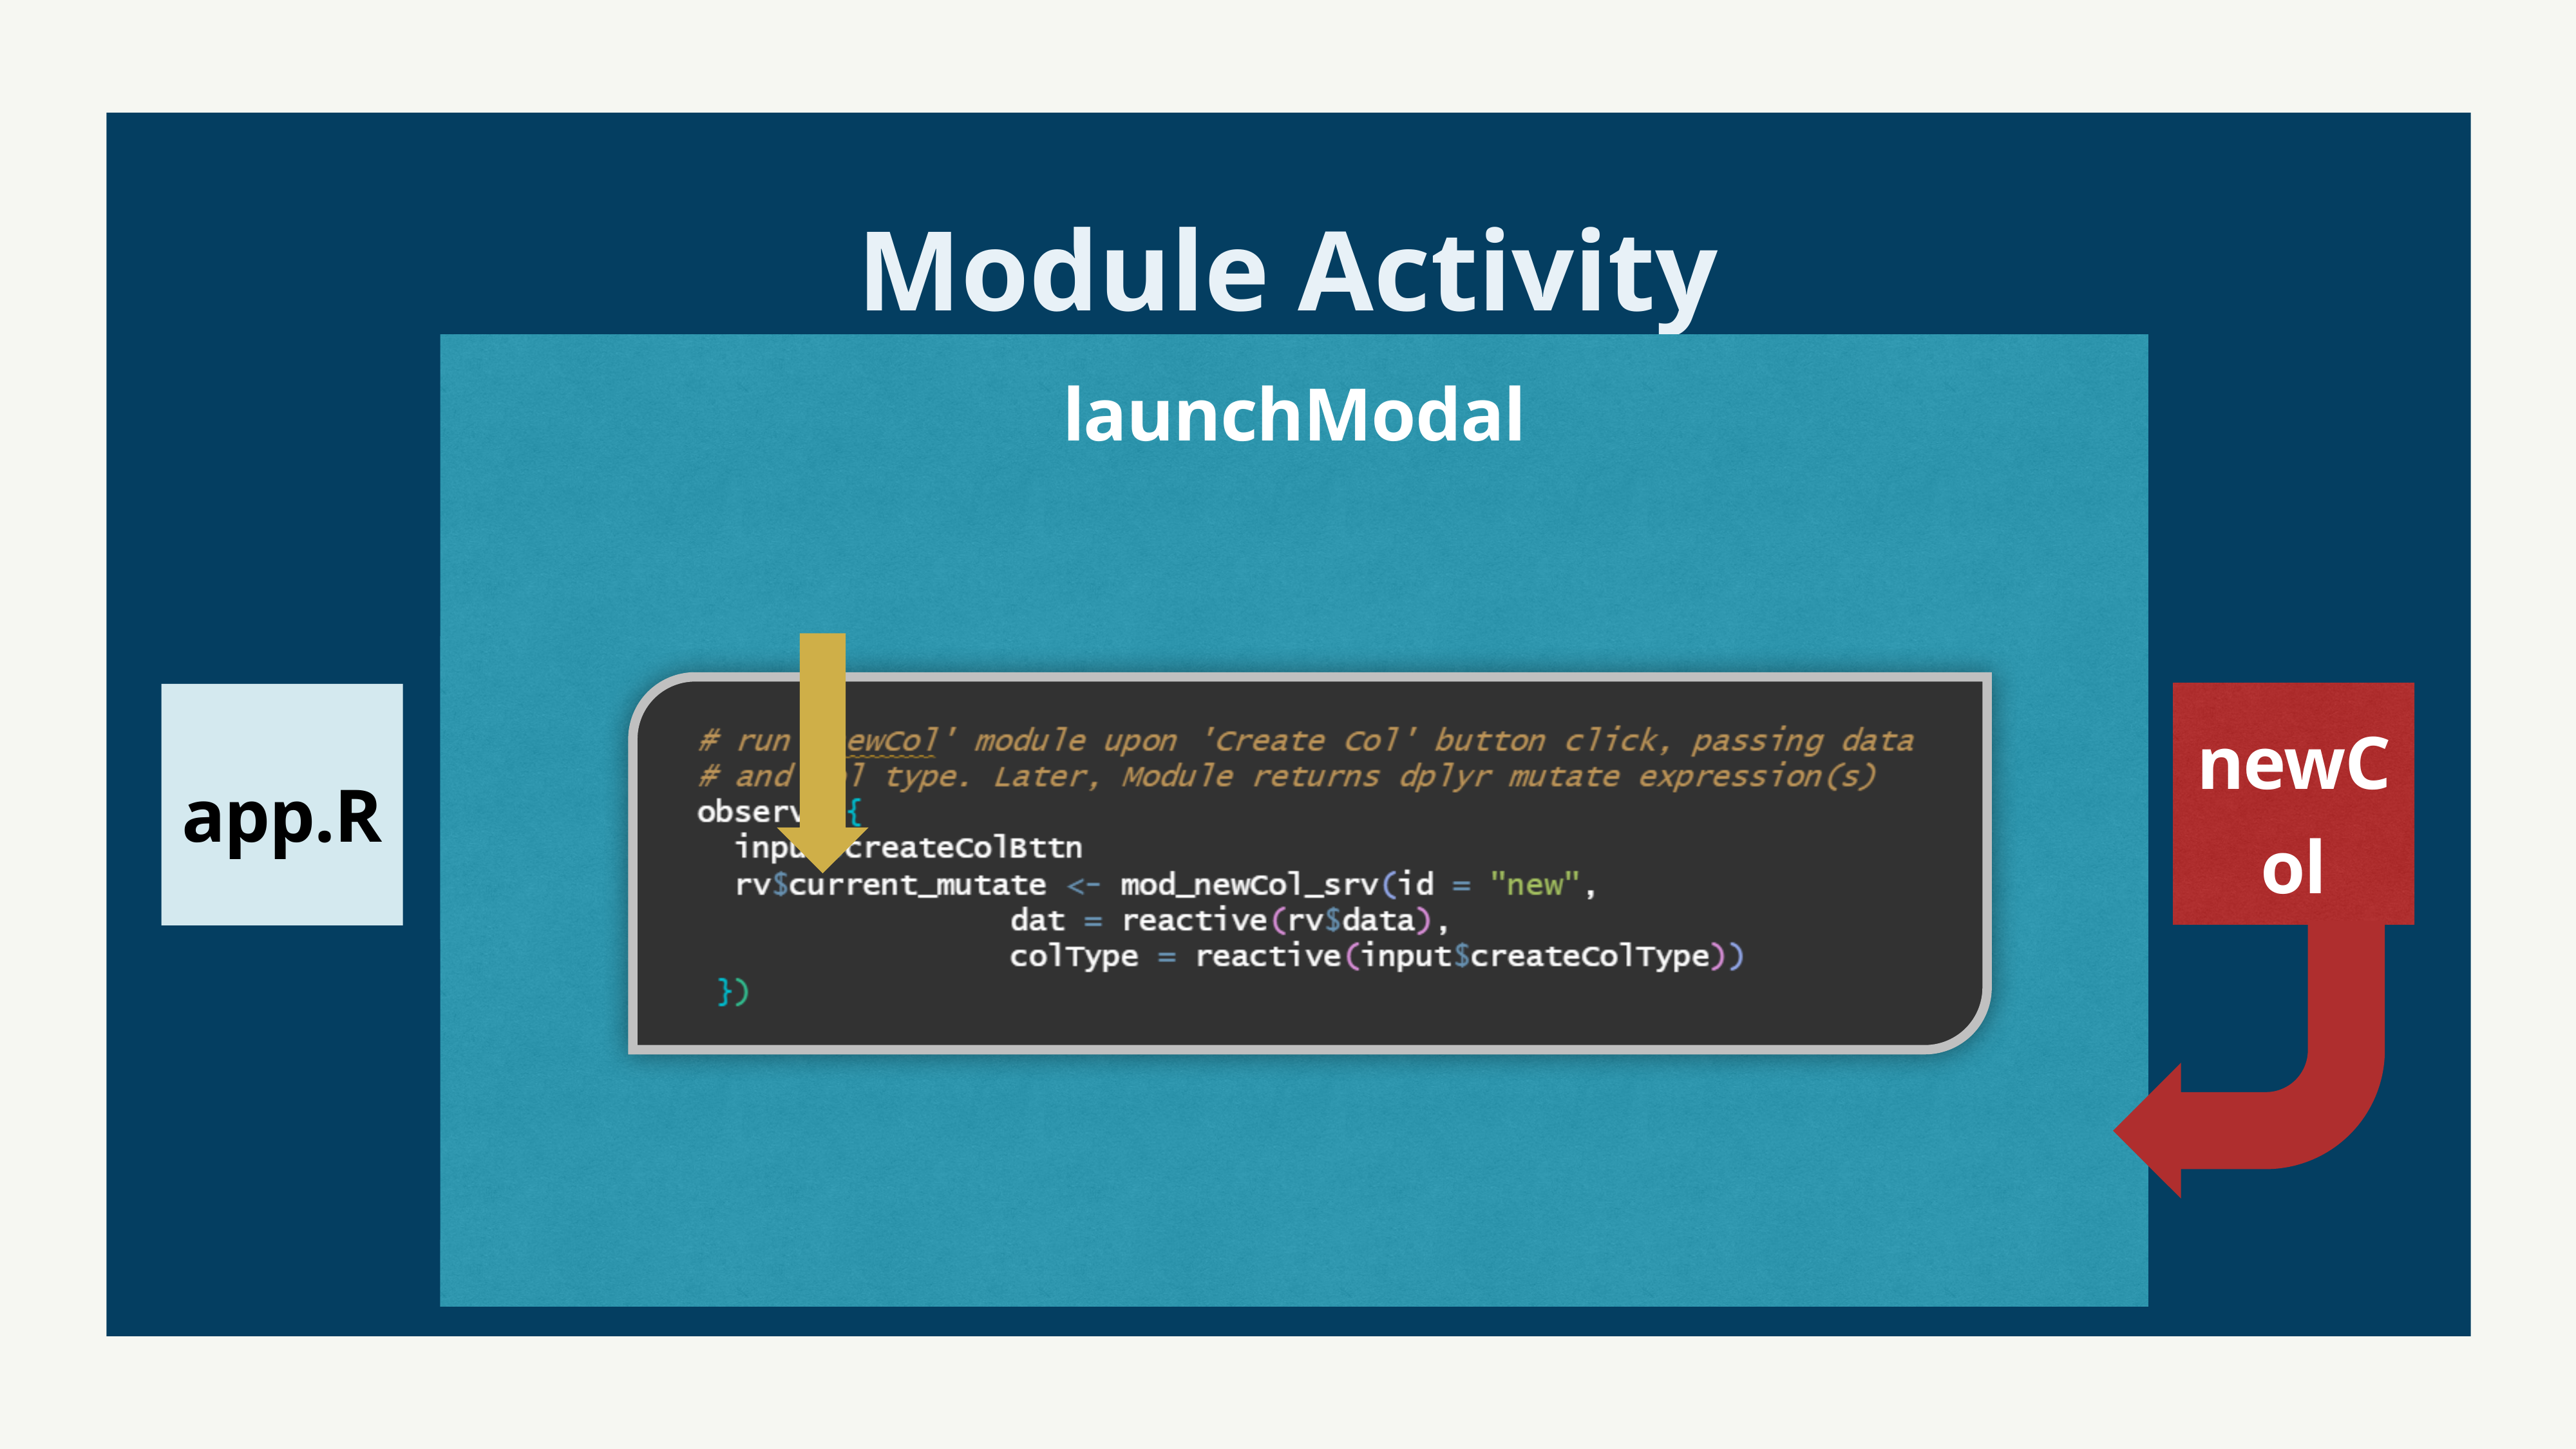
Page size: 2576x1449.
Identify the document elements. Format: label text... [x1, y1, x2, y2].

text_box [2113, 921, 2385, 1199]
picture [632, 676, 1987, 1050]
text_box app.R [161, 683, 403, 925]
title Module Activity [216, 94, 2359, 336]
text_box [799, 633, 846, 676]
text_box newCol [2173, 683, 2415, 925]
text_box launchModal [440, 334, 2148, 1307]
